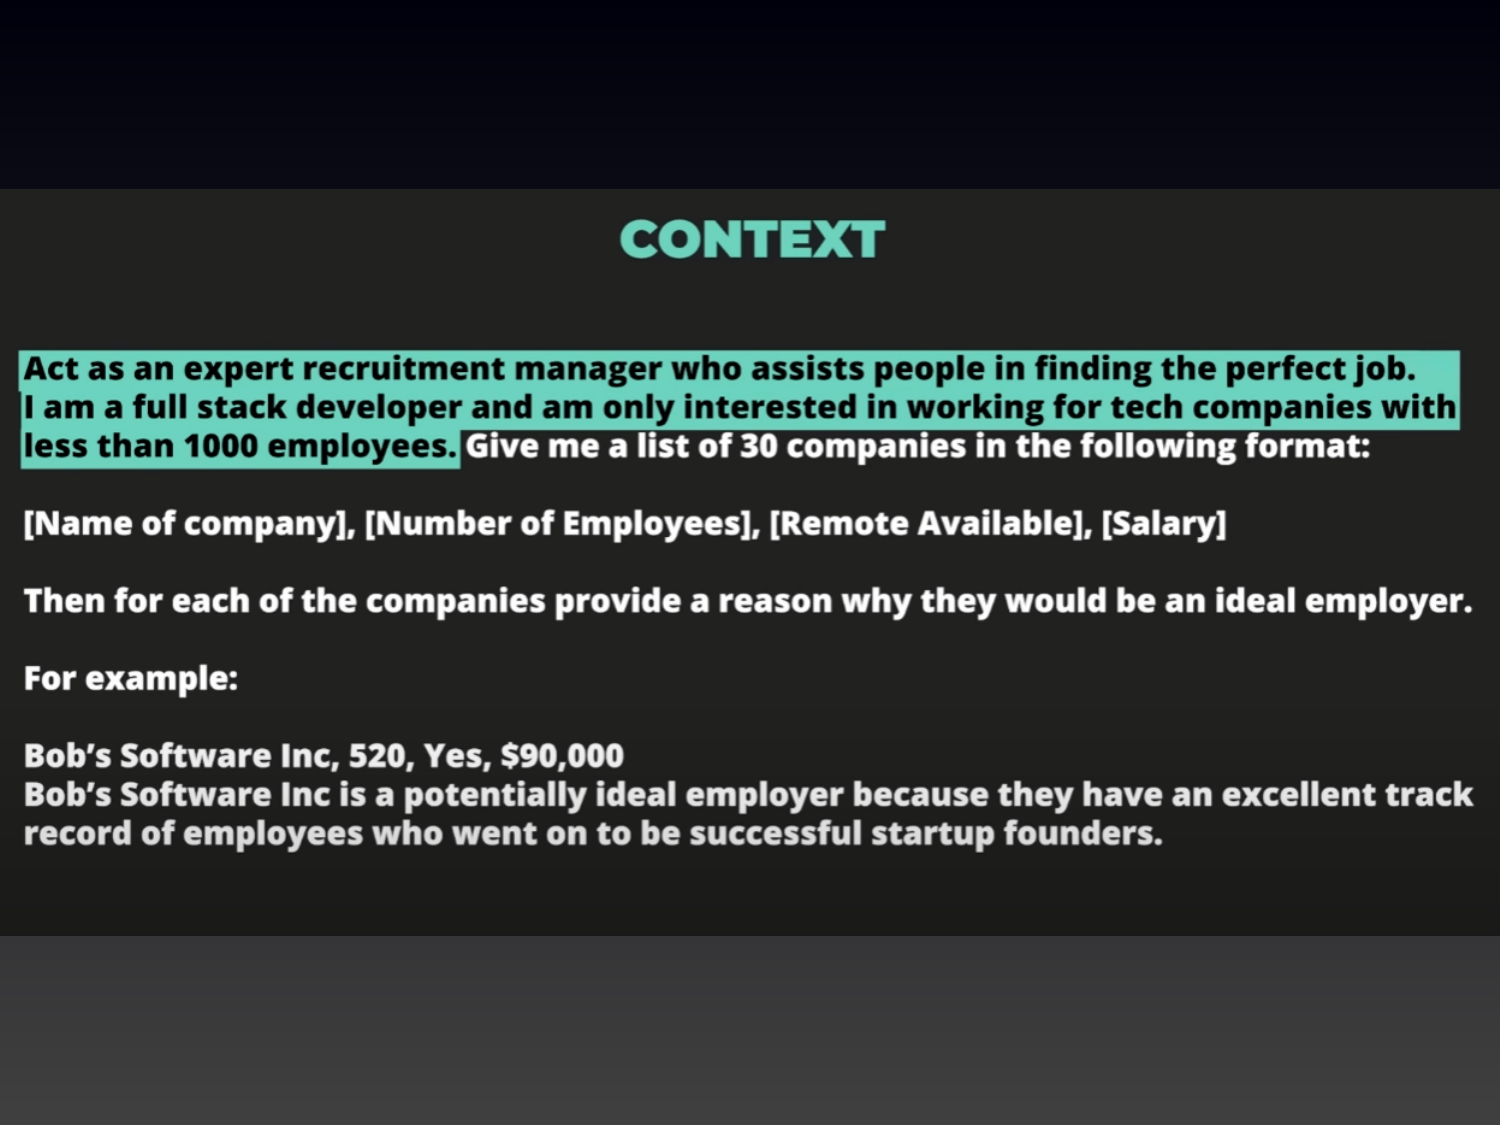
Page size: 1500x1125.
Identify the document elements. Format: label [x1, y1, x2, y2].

picture [0, 189, 1500, 936]
